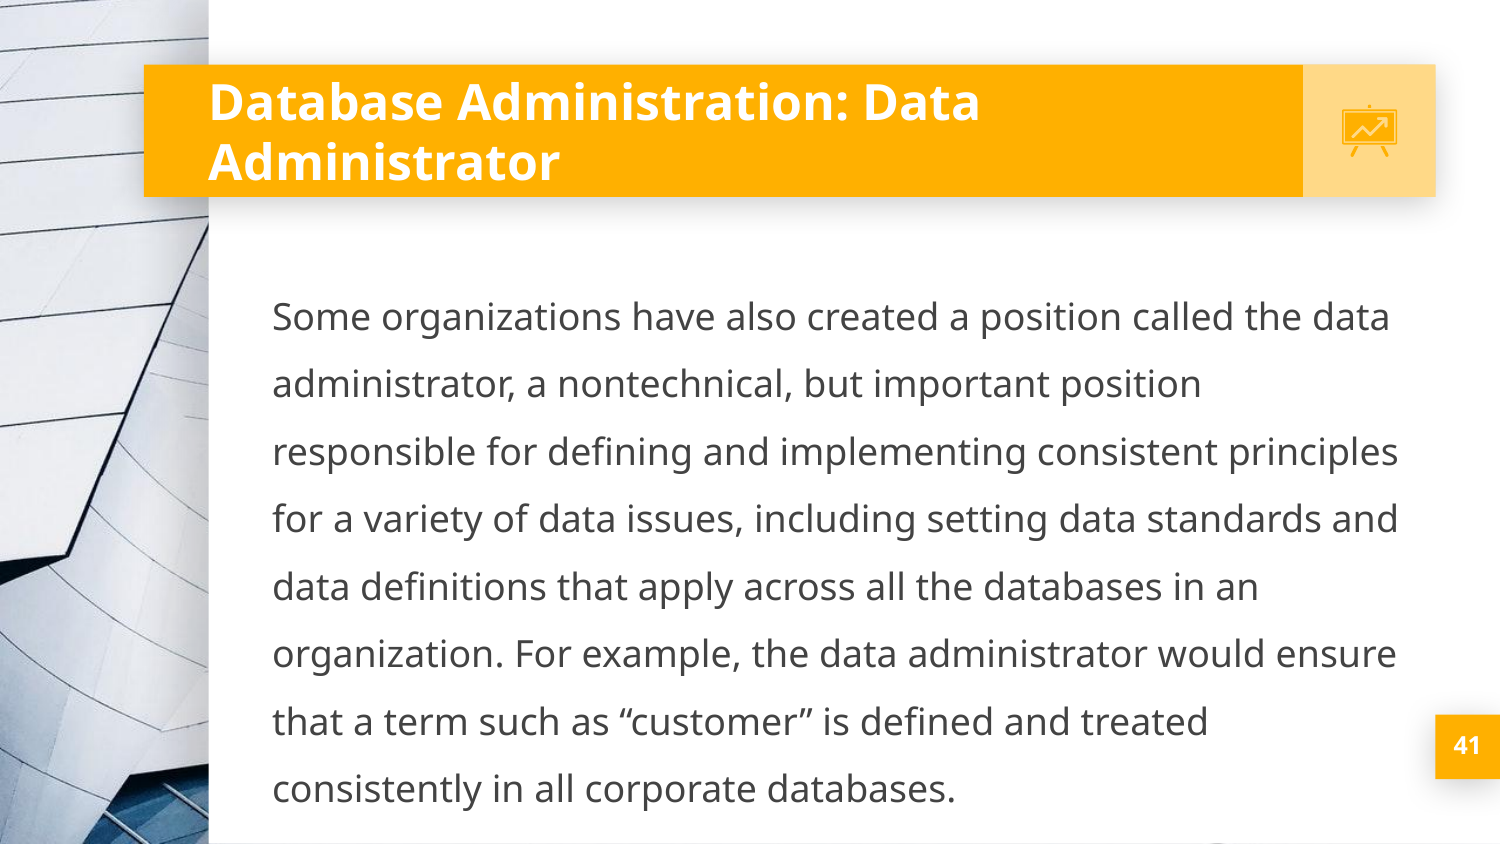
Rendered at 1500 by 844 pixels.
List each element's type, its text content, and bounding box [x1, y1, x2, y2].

title Database Administration: Data Administrator [193, 64, 1300, 197]
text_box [1341, 104, 1398, 157]
slide_number ‹#› [1435, 714, 1500, 780]
picture [0, 0, 208, 844]
list Some organizations have also created a position called the data administrator, a nontechnical, but important position responsible for defining and implementing consistent principles for a variety of data issues, including setting data standards and data definitions that apply across all the databases in an organization. For example, the data administrator would ensure that a term such as “customer” is defined and treated consistently in all corporate databases. [257, 255, 1420, 759]
